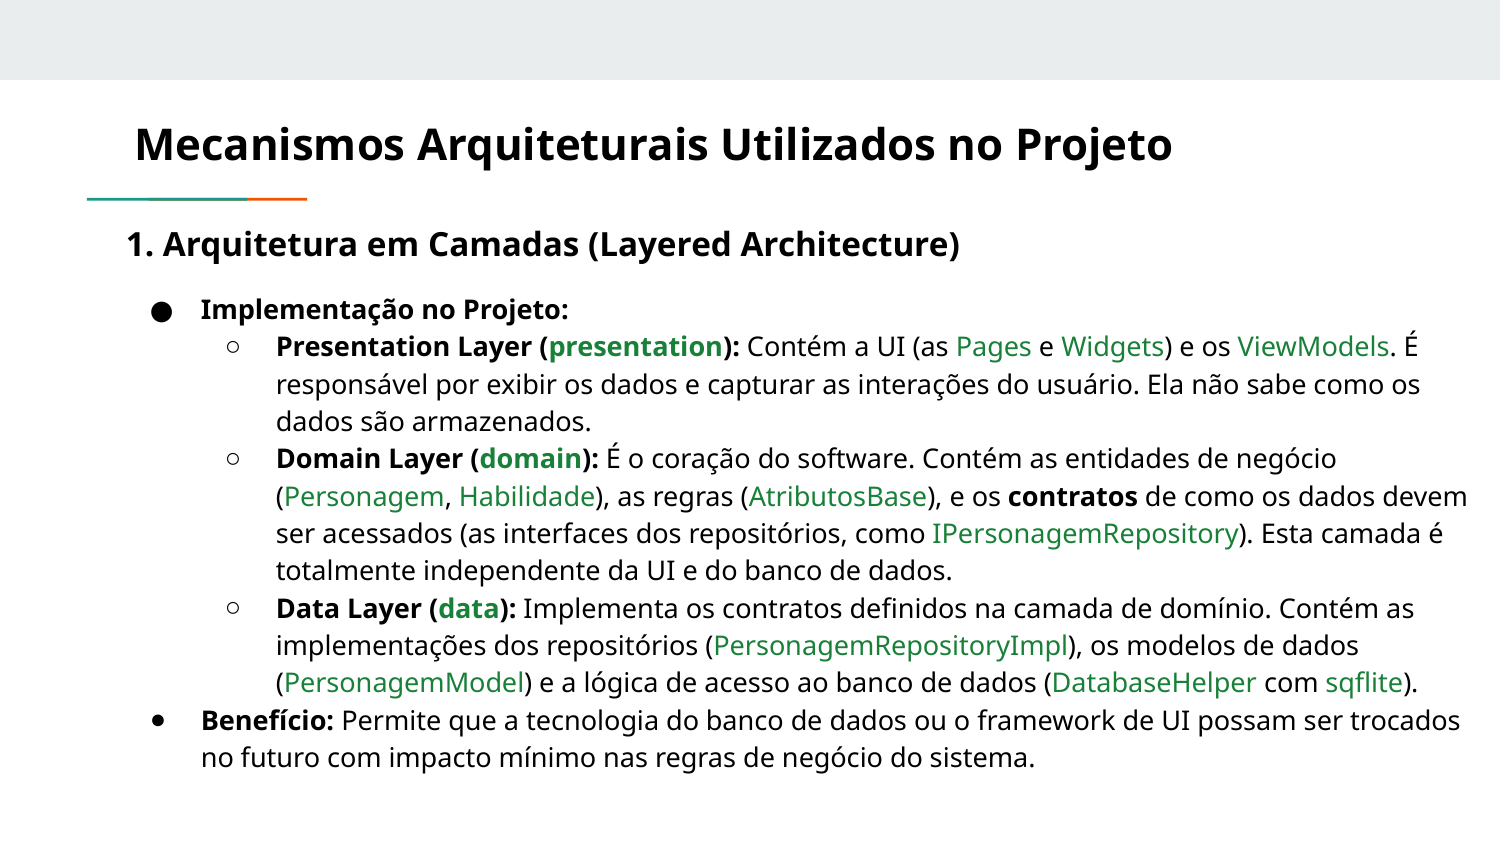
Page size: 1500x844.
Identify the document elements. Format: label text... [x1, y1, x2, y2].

list 1. Arquitetura em Camadas (Layered Architecture) Implementação no Projeto: Presentation Layer (presentation): Contém a UI (as Pages e Widgets) e os ViewModels. É responsável por exibir os dados e capturar as interações do usuário. Ela não sabe como os dados são armazenados. Domain Layer (domain): É o coração do software. Contém as entidades de negócio (Personagem, Habilidade), as regras (AtributosBase), e os contratos de como os dados devem ser acessados (as interfaces dos repositórios, como IPersonagemRepository). Esta camada é totalmente independente da UI e do banco de dados. Data Layer (data): Implementa os contratos definidos na camada de domínio. Contém as implementações dos repositórios (PersonagemRepositoryImpl), os modelos de dados (PersonagemModel) e a lógica de acesso ao banco de dados (DatabaseHelper com sqflite). Benefício: Permite que a tecnologia do banco de dados ou o framework de UI possam ser trocados no futuro com impacto mínimo nas regras de negócio do sistema. [110, 136, 1484, 786]
title Mecanismos Arquiteturais Utilizados no Projeto [119, 93, 1381, 136]
